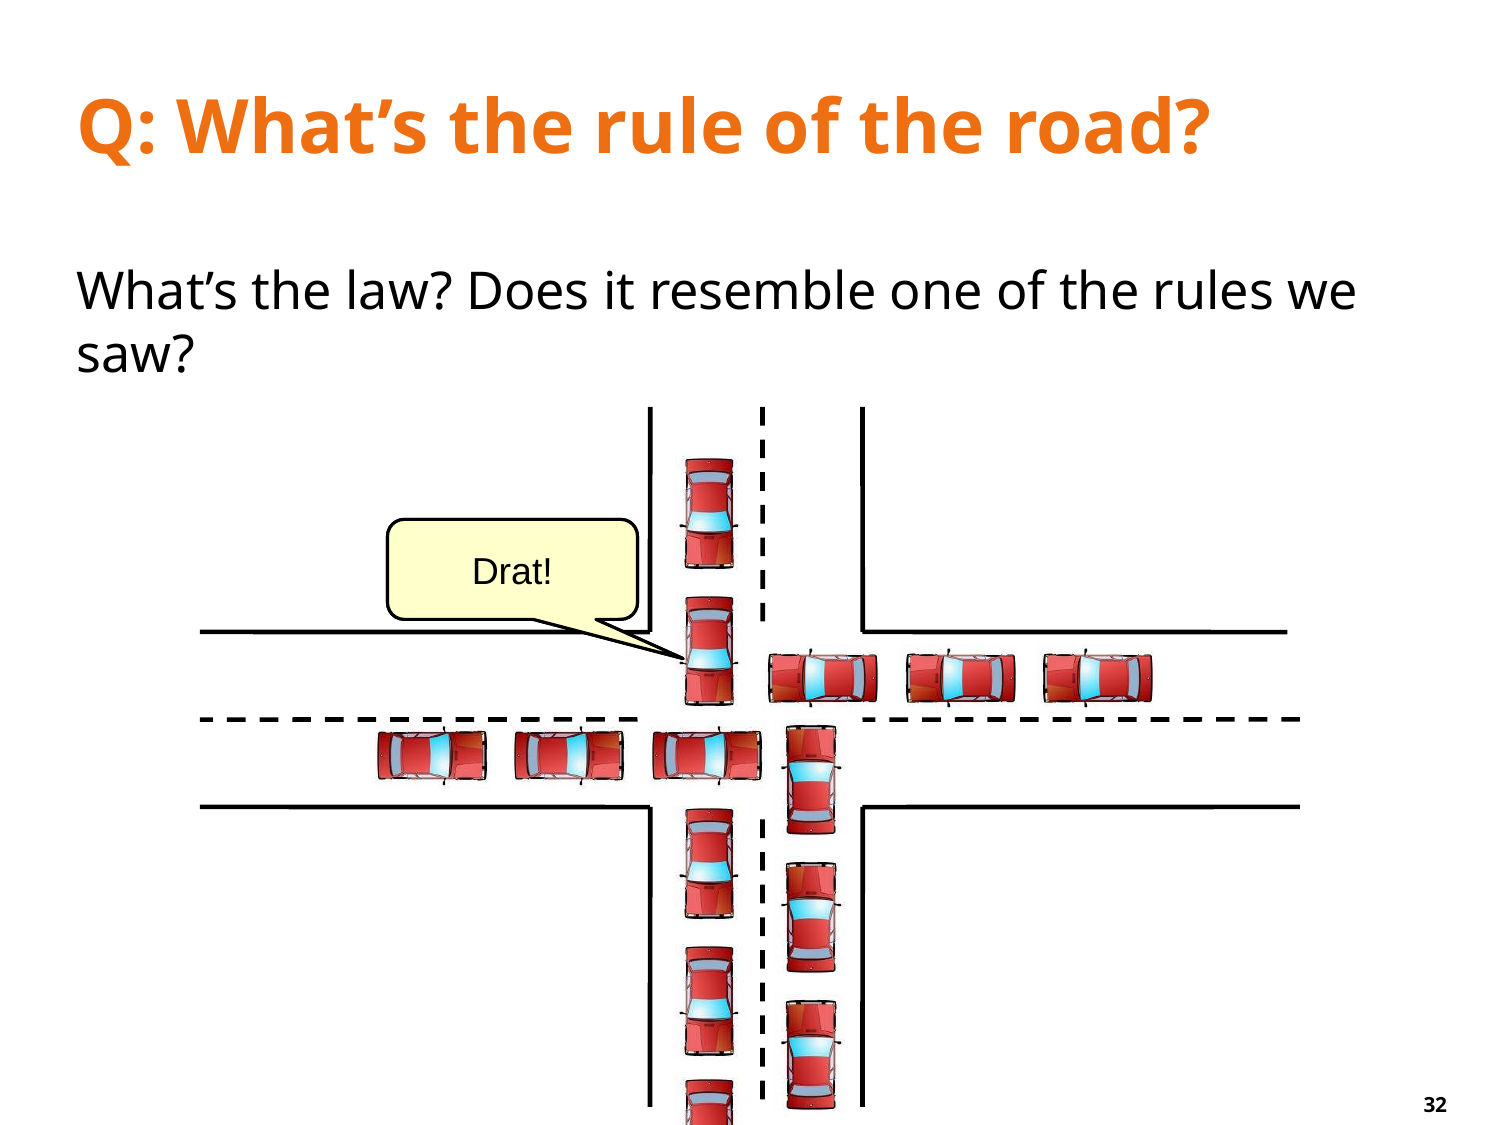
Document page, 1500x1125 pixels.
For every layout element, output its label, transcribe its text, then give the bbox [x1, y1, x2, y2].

picture [774, 856, 845, 974]
picture [899, 644, 1017, 715]
picture [674, 944, 745, 1062]
title Q: What’s the rule of the road? [61, 60, 1438, 187]
text_box Drat! [387, 519, 669, 655]
list What’s the law? Does it resemble one of the rules we saw? [61, 249, 1438, 1063]
picture [374, 719, 492, 790]
picture [762, 644, 880, 715]
picture [1037, 644, 1155, 715]
picture [649, 719, 767, 790]
picture [774, 994, 845, 1111]
picture [674, 806, 745, 924]
picture [674, 456, 745, 574]
picture [674, 594, 745, 711]
picture [774, 719, 845, 837]
picture [512, 719, 630, 790]
picture [674, 1077, 745, 1125]
